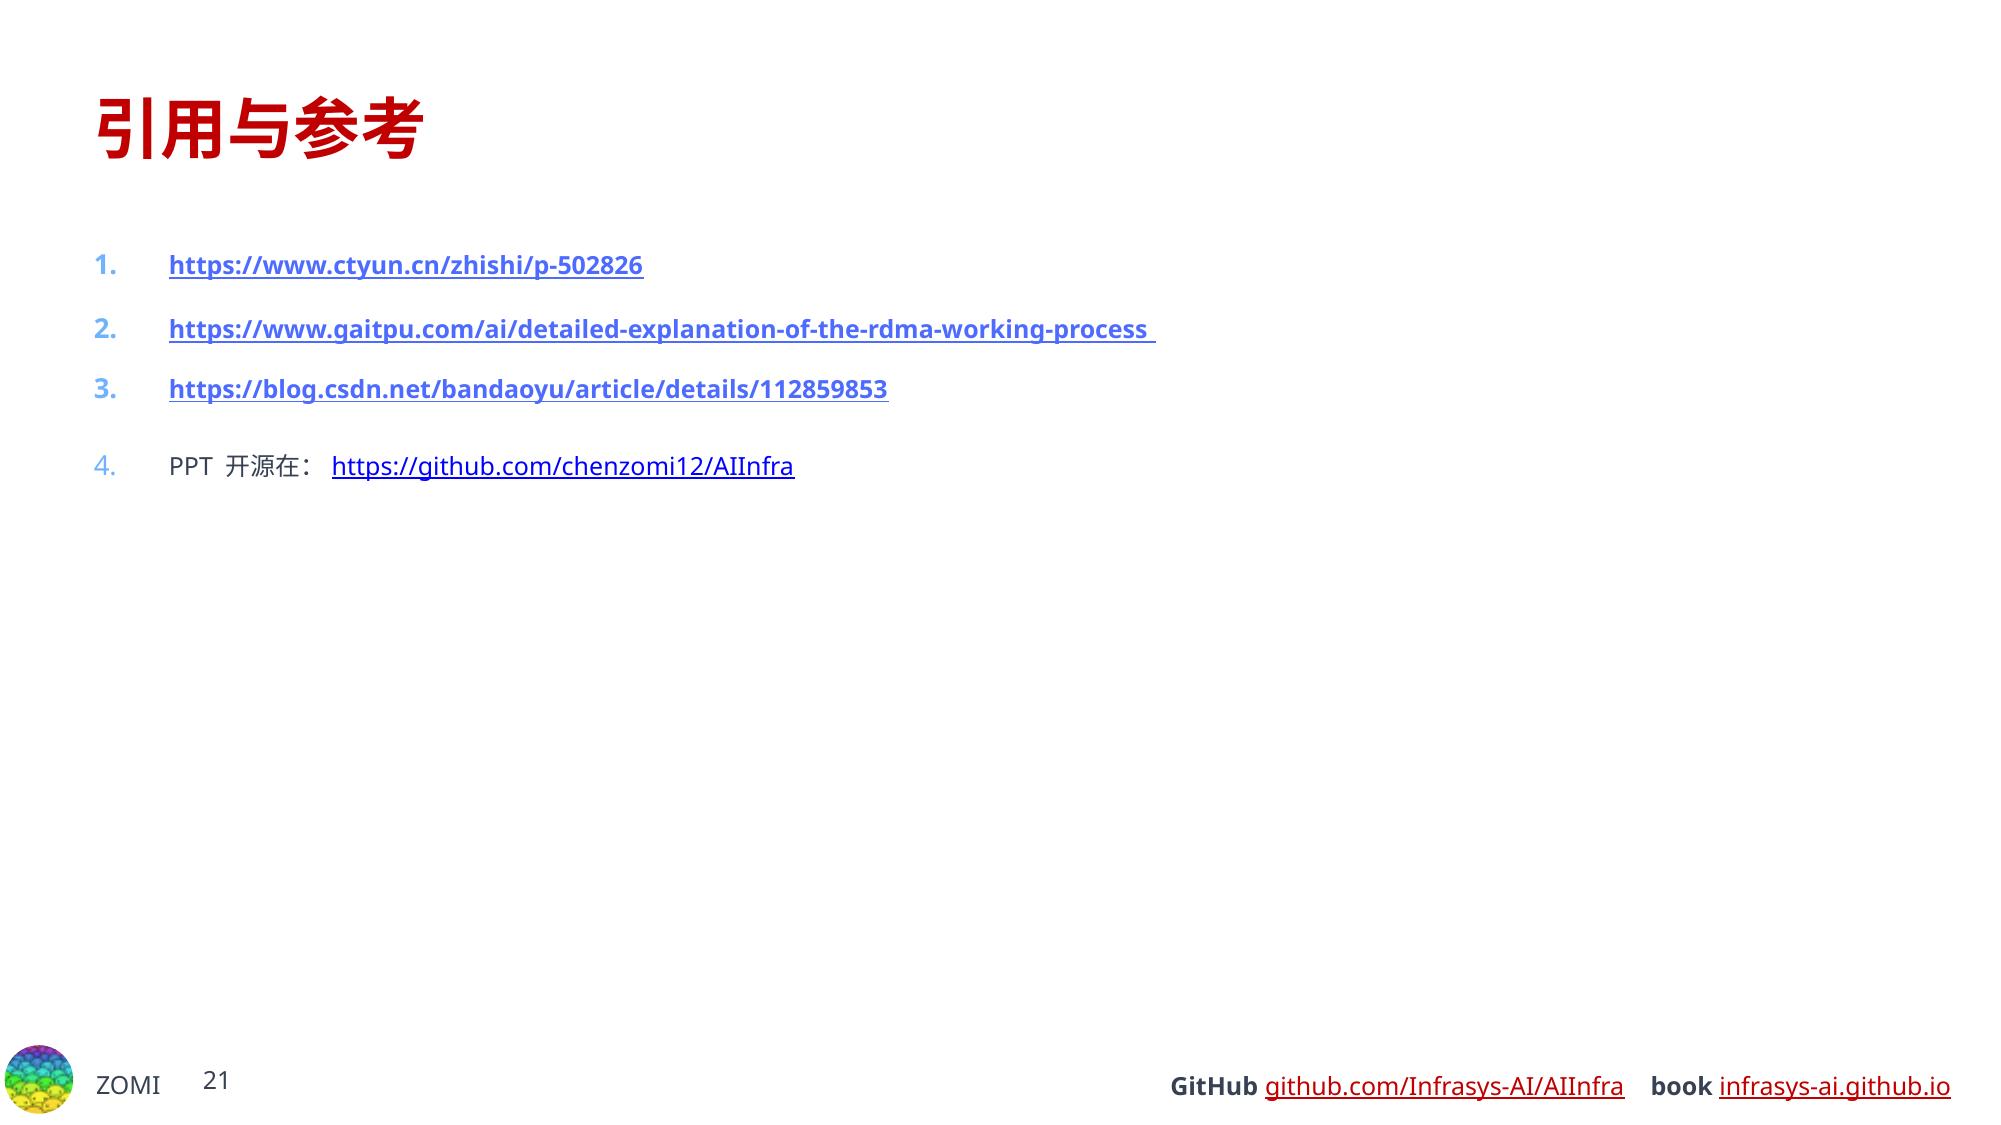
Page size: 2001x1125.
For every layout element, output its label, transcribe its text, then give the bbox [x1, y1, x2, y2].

title 引用与参考 [79, 78, 1910, 175]
list https://www.ctyun.cn/zhishi/p-502826 https://www.gaitpu.com/ai/detailed-explanation-of-the-rdma-working-process https://blog.csdn.net/bandaoyu/article/details/112859853 PPT 开源在：https://github.com/chenzomi12/AIInfra [79, 212, 1910, 1047]
picture [4, 1045, 74, 1114]
